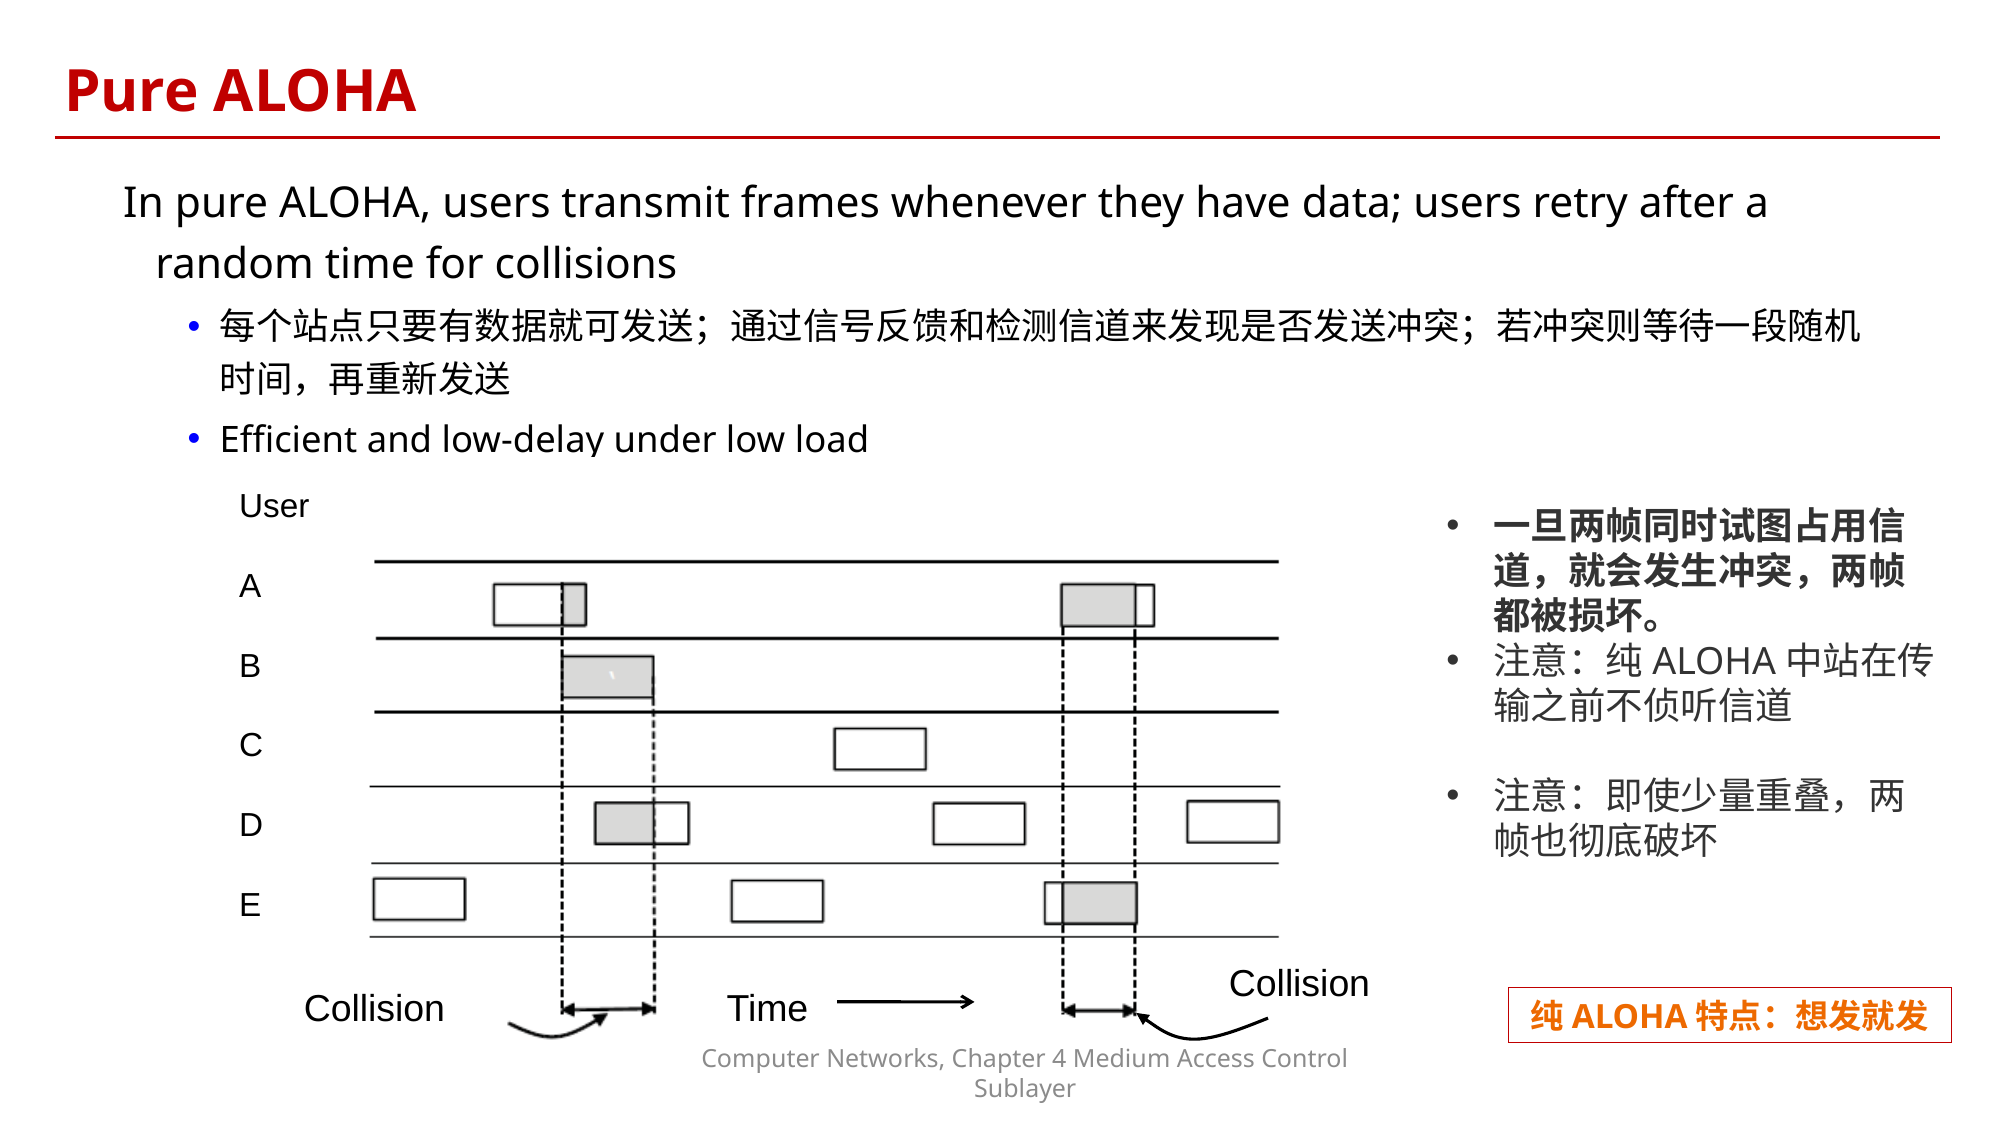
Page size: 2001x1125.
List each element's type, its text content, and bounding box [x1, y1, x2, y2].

text_box 一旦两帧同时试图占用信道，就会发生冲突，两帧都被损坏。 注意：纯ALOHA中站在传输之前不侦听信道 注意：即使少量重叠，两帧也彻底破坏 [1450, 494, 1958, 870]
list In pure ALOHA, users transmit frames whenever they have data; users retry after a random time for collisions 每个站点只要有数据就可发送；通过信号反馈和检测信道来发现是否发送冲突；若冲突则等待一段随机时间，再重新发送 Efficient and low-delay under low load [108, 157, 1886, 468]
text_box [201, 457, 1450, 1068]
text_box 纯ALOHA特点：想发就发 [1508, 987, 1952, 1043]
text_box Pure ALOHA [49, 45, 1972, 130]
footer Computer Networks, Chapter 4 Medium Access Control Sublayer [662, 1068, 1389, 1103]
